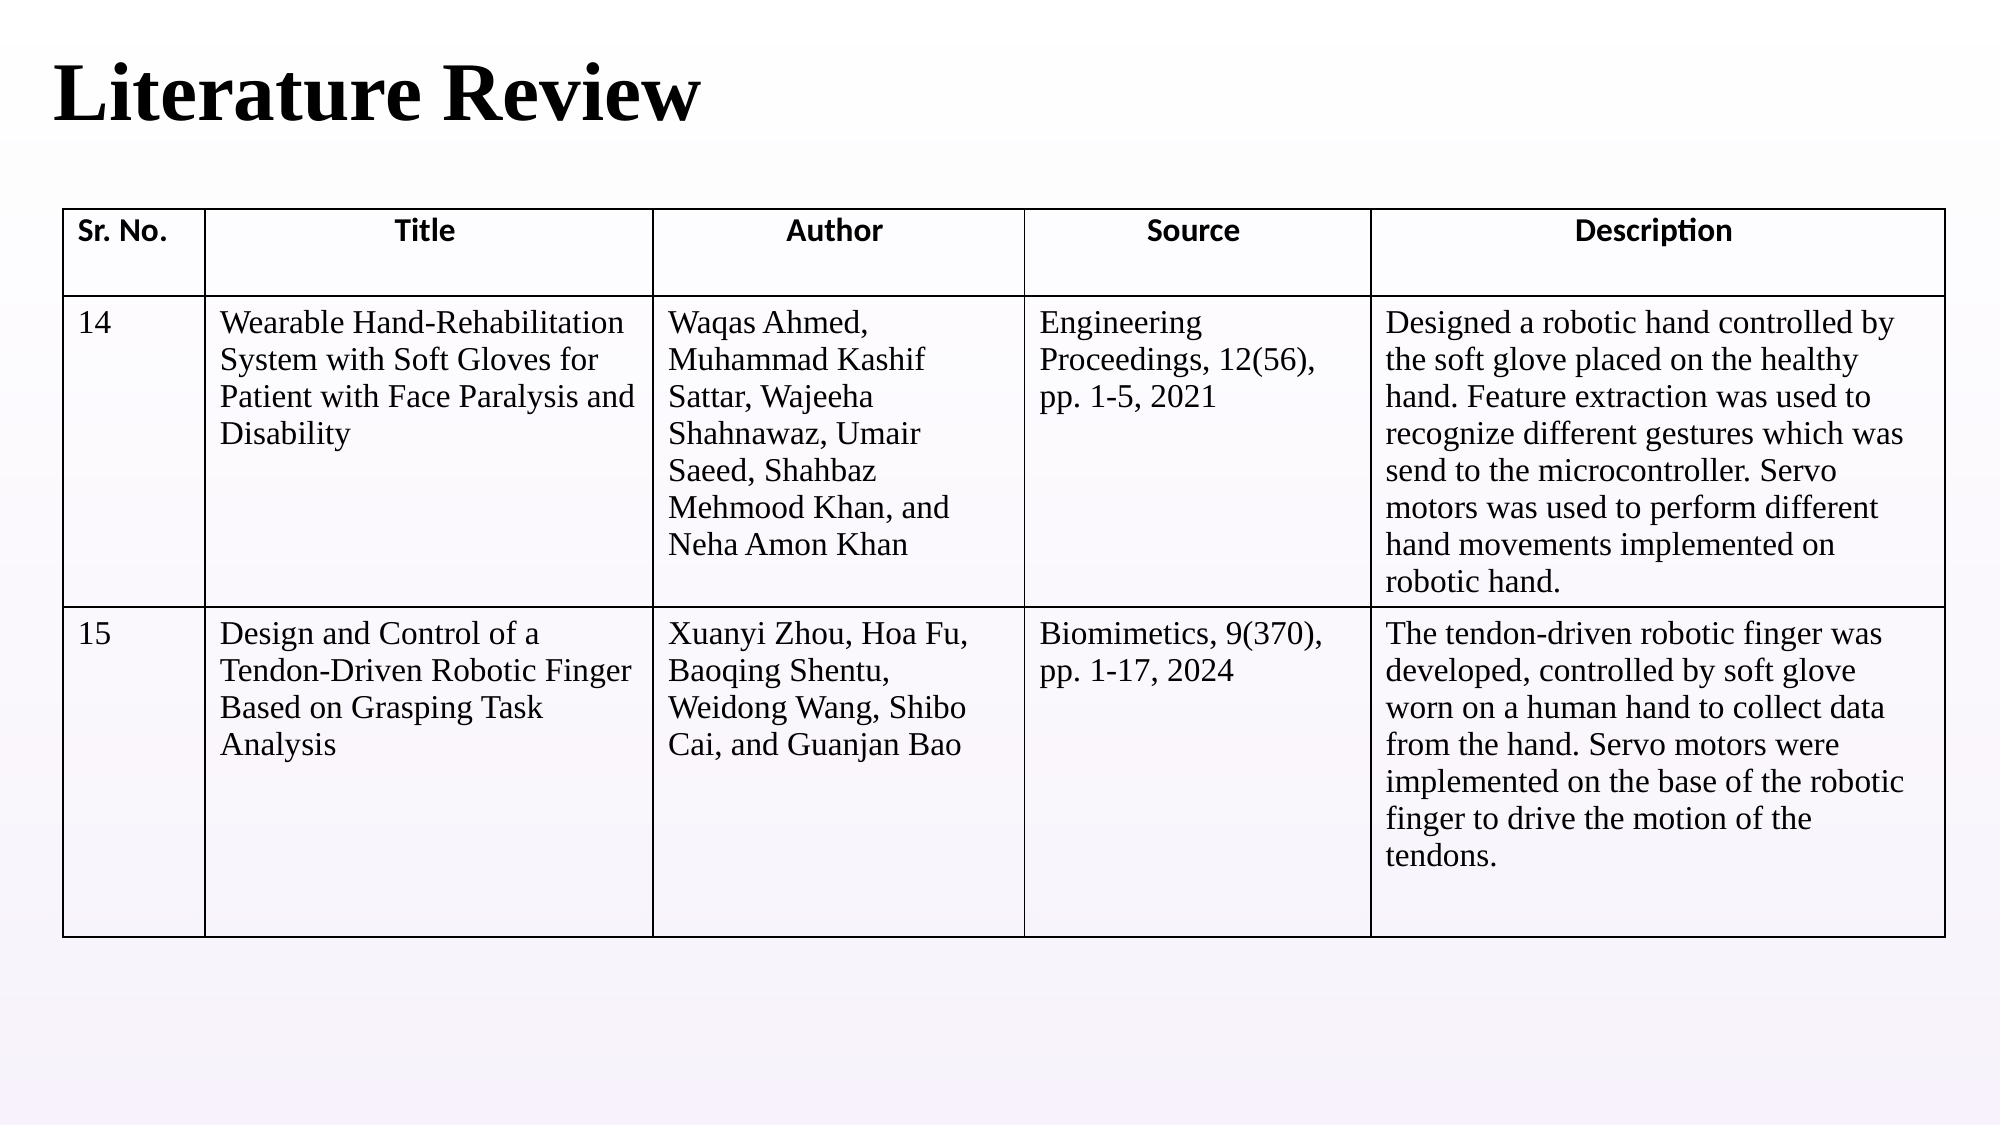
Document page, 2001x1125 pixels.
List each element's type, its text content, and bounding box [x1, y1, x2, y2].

table_cell Biomimetics, 9(370), pp. 1-17, 2024 [1025, 608, 1370, 936]
table_cell Designed a robotic hand controlled by the soft glove placed on the healthy hand. Feature extraction was used to recognize different gestures which was send to the microcontroller. Servo motors was used to perform different hand movements implemented on robotic hand. [1372, 297, 1944, 606]
table_cell Engineering Proceedings, 12(56), pp. 1-5, 2021 [1025, 297, 1370, 606]
table_cell 14 [64, 297, 204, 606]
table_header Description [1372, 210, 1944, 295]
title Literature Review [38, 28, 1764, 159]
table_cell The tendon-driven robotic finger was developed, controlled by soft glove worn on a human hand to collect data from the hand. Servo motors were implemented on the base of the robotic finger to drive the motion of the tendons. [1372, 608, 1944, 936]
table_header Sr. No. [64, 210, 204, 295]
table_header Title [206, 210, 652, 295]
table_cell Design and Control of a Tendon-Driven Robotic Finger Based on Grasping Task Analysis [206, 608, 652, 936]
table_header Author [654, 210, 1024, 295]
table_cell Wearable Hand-Rehabilitation System with Soft Gloves for Patient with Face Paralysis and Disability [206, 297, 652, 606]
table_cell Xuanyi Zhou, Hoa Fu, Baoqing Shentu, Weidong Wang, Shibo Cai, and Guanjan Bao [654, 608, 1024, 936]
table_cell 15 [64, 608, 204, 936]
table_cell Waqas Ahmed, Muhammad Kashif Sattar, Wajeeha Shahnawaz, Umair Saeed, Shahbaz Mehmood Khan, and Neha Amon Khan [654, 297, 1024, 606]
table_header Source [1025, 210, 1370, 295]
